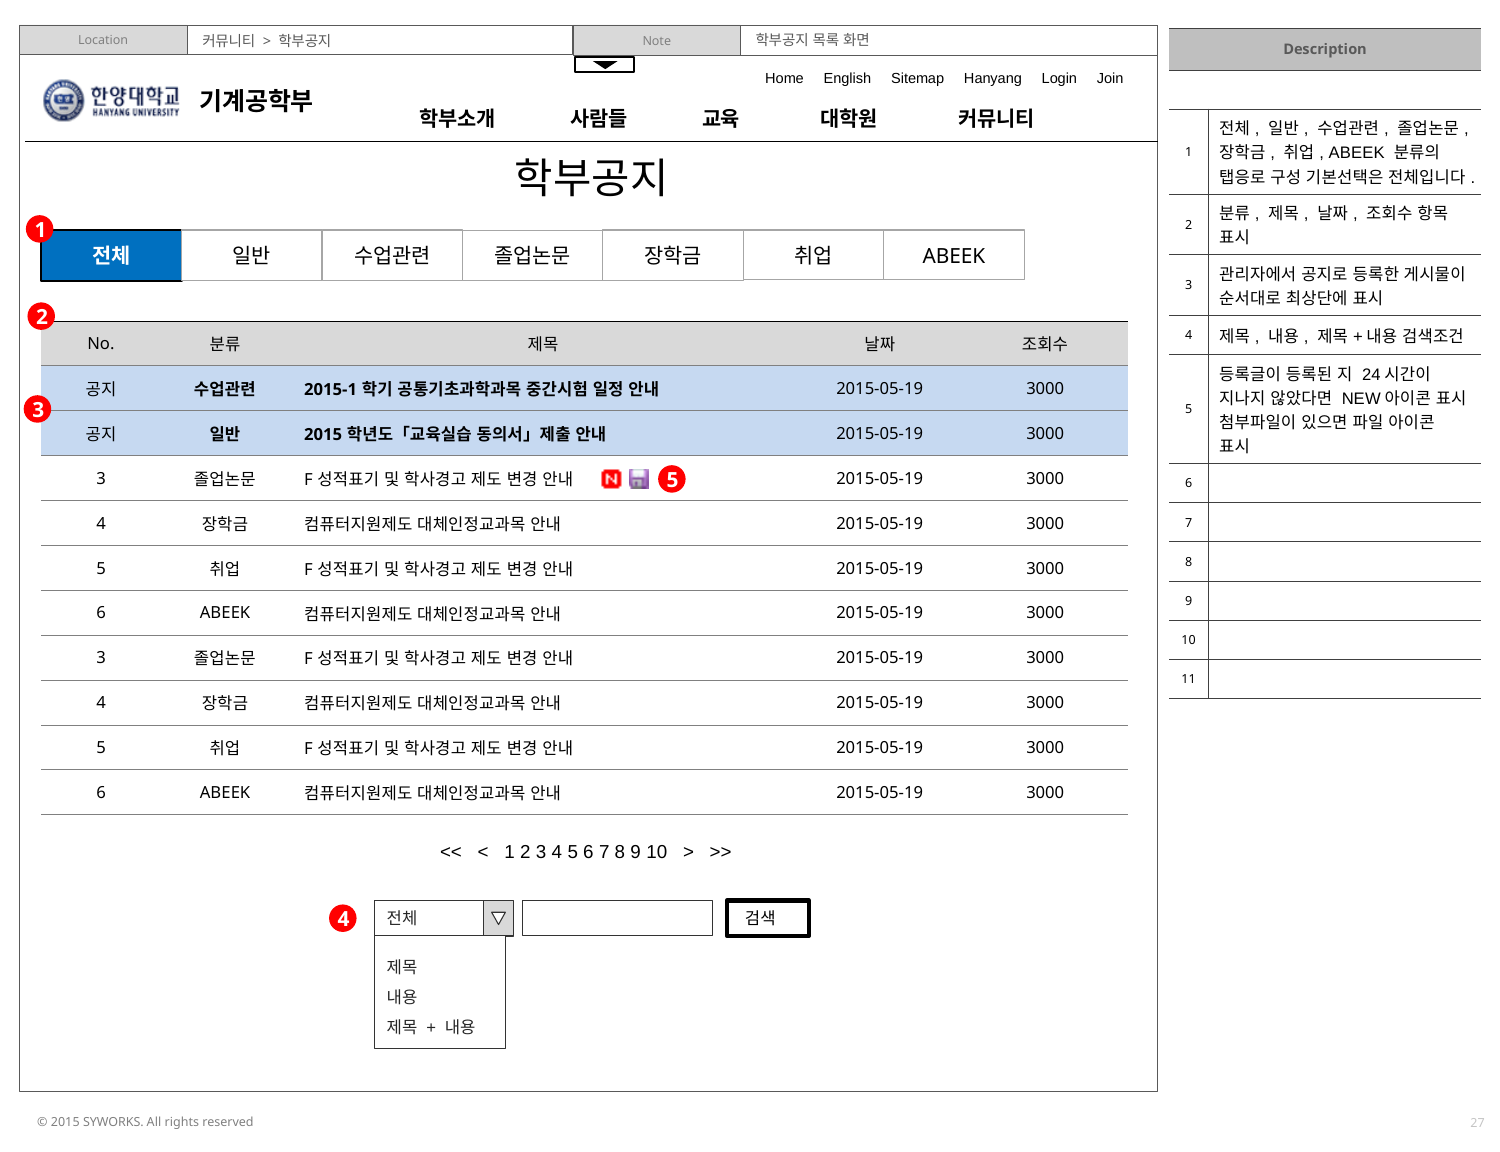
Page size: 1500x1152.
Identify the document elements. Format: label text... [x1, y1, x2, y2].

table_header 조회수 [962, 322, 1128, 365]
text_box 학부공지 목록 화면 [739, 23, 1160, 57]
table_cell ABEEK [161, 770, 289, 814]
table_cell 3 [41, 636, 161, 680]
text_box ABEEK [882, 228, 1026, 282]
table_cell 3000 [962, 636, 1128, 680]
table_cell 2015-05-19 [797, 501, 962, 545]
text_box 학부소개 사람들 교육 대학원 커뮤니티 [404, 98, 1049, 139]
table_cell 5 [41, 726, 161, 769]
table_cell 일반 [161, 411, 289, 455]
table_cell 3000 [962, 411, 1128, 455]
text_box 취업 [741, 228, 882, 282]
table_cell 3 [41, 456, 161, 500]
table_cell [1169, 71, 1481, 109]
text_box 기계공학부 [185, 77, 329, 123]
table_cell 2015-05-19 [797, 681, 962, 725]
text_box [590, 58, 620, 71]
text_box 장학금 [601, 228, 745, 283]
table_cell 공지 [41, 366, 161, 410]
table_cell 6 [41, 770, 161, 814]
text_box << < 1 2 3 4 5 6 7 8 9 10 > >> [425, 832, 747, 870]
table_cell 2015-05-19 [797, 636, 962, 680]
table_cell 2015학년도「교육실습 동의서」제출 안내 [289, 411, 797, 455]
table_cell 10 [1169, 621, 1208, 659]
text_box 검색 [725, 898, 811, 938]
table_cell [597, 470, 651, 498]
table_cell 전체, 일반, 수업관련, 졸업논문, 장학금, 취업, ABEEK 분류의 탭응로 구성 기본선택은 전체입니다. [1209, 110, 1481, 194]
table_cell 취업 [161, 726, 289, 769]
table_header 날짜 [797, 322, 962, 365]
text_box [600, 467, 624, 492]
text_box 학부공지 [499, 149, 684, 210]
table_cell [1209, 542, 1481, 581]
table_cell 분류, 제목, 날짜, 조회수 항목 표시 [1209, 195, 1481, 254]
table_cell F성적표기 및 학사경고 제도 변경 안내 [289, 546, 797, 590]
table_cell [1209, 660, 1481, 698]
table_cell 3000 [962, 501, 1128, 545]
table_cell [1209, 503, 1481, 541]
table_cell 2015-1학기 공통기초과학과목 중간시험 일정 안내 [289, 366, 797, 410]
table_cell [1209, 582, 1481, 620]
table_cell 취업 [161, 546, 289, 590]
table_cell 졸업논문 [161, 636, 289, 680]
table_cell [1209, 621, 1481, 659]
table_cell 장학금 [161, 501, 289, 545]
table_header No. [41, 322, 161, 365]
table_cell 컴퓨터지원제도 대체인정교과목 안내 [289, 591, 797, 635]
text_box Home English Sitemap Hanyang Login Join [750, 61, 1139, 94]
table_cell 3 [1169, 255, 1208, 315]
table_cell 졸업논문 [161, 456, 289, 500]
text_box 5 [656, 463, 688, 495]
table_cell 2015-05-19 [797, 591, 962, 635]
table_cell 7 [1169, 503, 1208, 541]
table_cell 1 [1169, 110, 1208, 194]
table_cell 컴퓨터지원제도 대체인정교과목 안내 [289, 770, 797, 814]
table_cell 2015-05-19 [797, 770, 962, 814]
table_header Description [1169, 29, 1481, 70]
slide_number 27 [1429, 1102, 1500, 1146]
table_cell 8 [1169, 542, 1208, 581]
table_cell [1209, 464, 1481, 502]
text_box 졸업논문 [460, 228, 601, 283]
table_cell 3000 [962, 726, 1128, 769]
table_cell 공지 [41, 411, 161, 455]
table_cell 3000 [962, 591, 1128, 635]
table_cell 9 [1169, 582, 1208, 620]
table_cell ABEEK [161, 591, 289, 635]
table_cell 4 [1169, 316, 1208, 354]
table_header 제목 [289, 322, 797, 365]
table_cell 컴퓨터지원제도 대체인정교과목 안내 [289, 681, 797, 725]
text_box 일반 [180, 228, 320, 283]
table_header 분류 [161, 322, 289, 365]
table_cell 2015-05-19 [797, 411, 962, 455]
table_cell 컴퓨터지원제도 대체인정교과목 안내 [289, 501, 797, 545]
picture [40, 77, 184, 124]
table_cell 5 [41, 546, 161, 590]
table_cell 3000 [962, 456, 1128, 500]
text_box 2 [25, 300, 58, 332]
table_cell 관리자에서 공지로 등록한 게시물이 순서대로 최상단에 표시 [1209, 255, 1481, 315]
table_cell 제목, 내용, 제목+내용 검색조건 [1209, 316, 1481, 354]
table_cell 수업관련 [161, 366, 289, 410]
text_box 3 [21, 393, 54, 425]
table_cell F성적표기 및 학사경고 제도 변경 안내 [289, 726, 797, 769]
table_cell 3000 [962, 681, 1128, 725]
table_cell 2015-05-19 [797, 366, 962, 410]
text_box [521, 898, 715, 938]
table_cell 2015-05-19 [797, 456, 962, 500]
table_cell 11 [1169, 660, 1208, 698]
table_cell 2 [1169, 195, 1208, 254]
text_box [374, 900, 514, 937]
table_cell 2015-05-19 [797, 726, 962, 769]
table_cell 장학금 [161, 681, 289, 725]
table_cell 6 [41, 591, 161, 635]
table_cell 3000 [962, 770, 1128, 814]
text_box 4 [326, 902, 359, 935]
text_box 커뮤니티 > 학부공지 [186, 23, 575, 57]
text_box 제목 내용 제목 + 내용 [373, 943, 507, 1050]
text_box [573, 55, 636, 74]
table_cell 등록글이 등록된 지 24시간이 지나지 않았다면 NEW아이콘 표시 첨부파일이 있으면 파일 아이콘 표시 [1209, 355, 1481, 463]
text_box 1 [23, 213, 56, 245]
table_cell 2015-05-19 [797, 546, 962, 590]
table_cell 6 [1169, 464, 1208, 502]
table_cell 3000 [962, 366, 1128, 410]
table_cell F성적표기 및 학사경고 제도 변경 안내 [289, 636, 797, 680]
table_cell 5 [1169, 355, 1208, 463]
text_box 수업관련 [320, 228, 460, 283]
table_cell 4 [41, 501, 161, 545]
picture [629, 469, 649, 489]
table_cell F성적표기 및 학사경고 제도 변경 안내 [289, 456, 797, 500]
text_box 전체 [39, 228, 180, 283]
table_cell 3000 [962, 546, 1128, 590]
table_cell 4 [41, 681, 161, 725]
